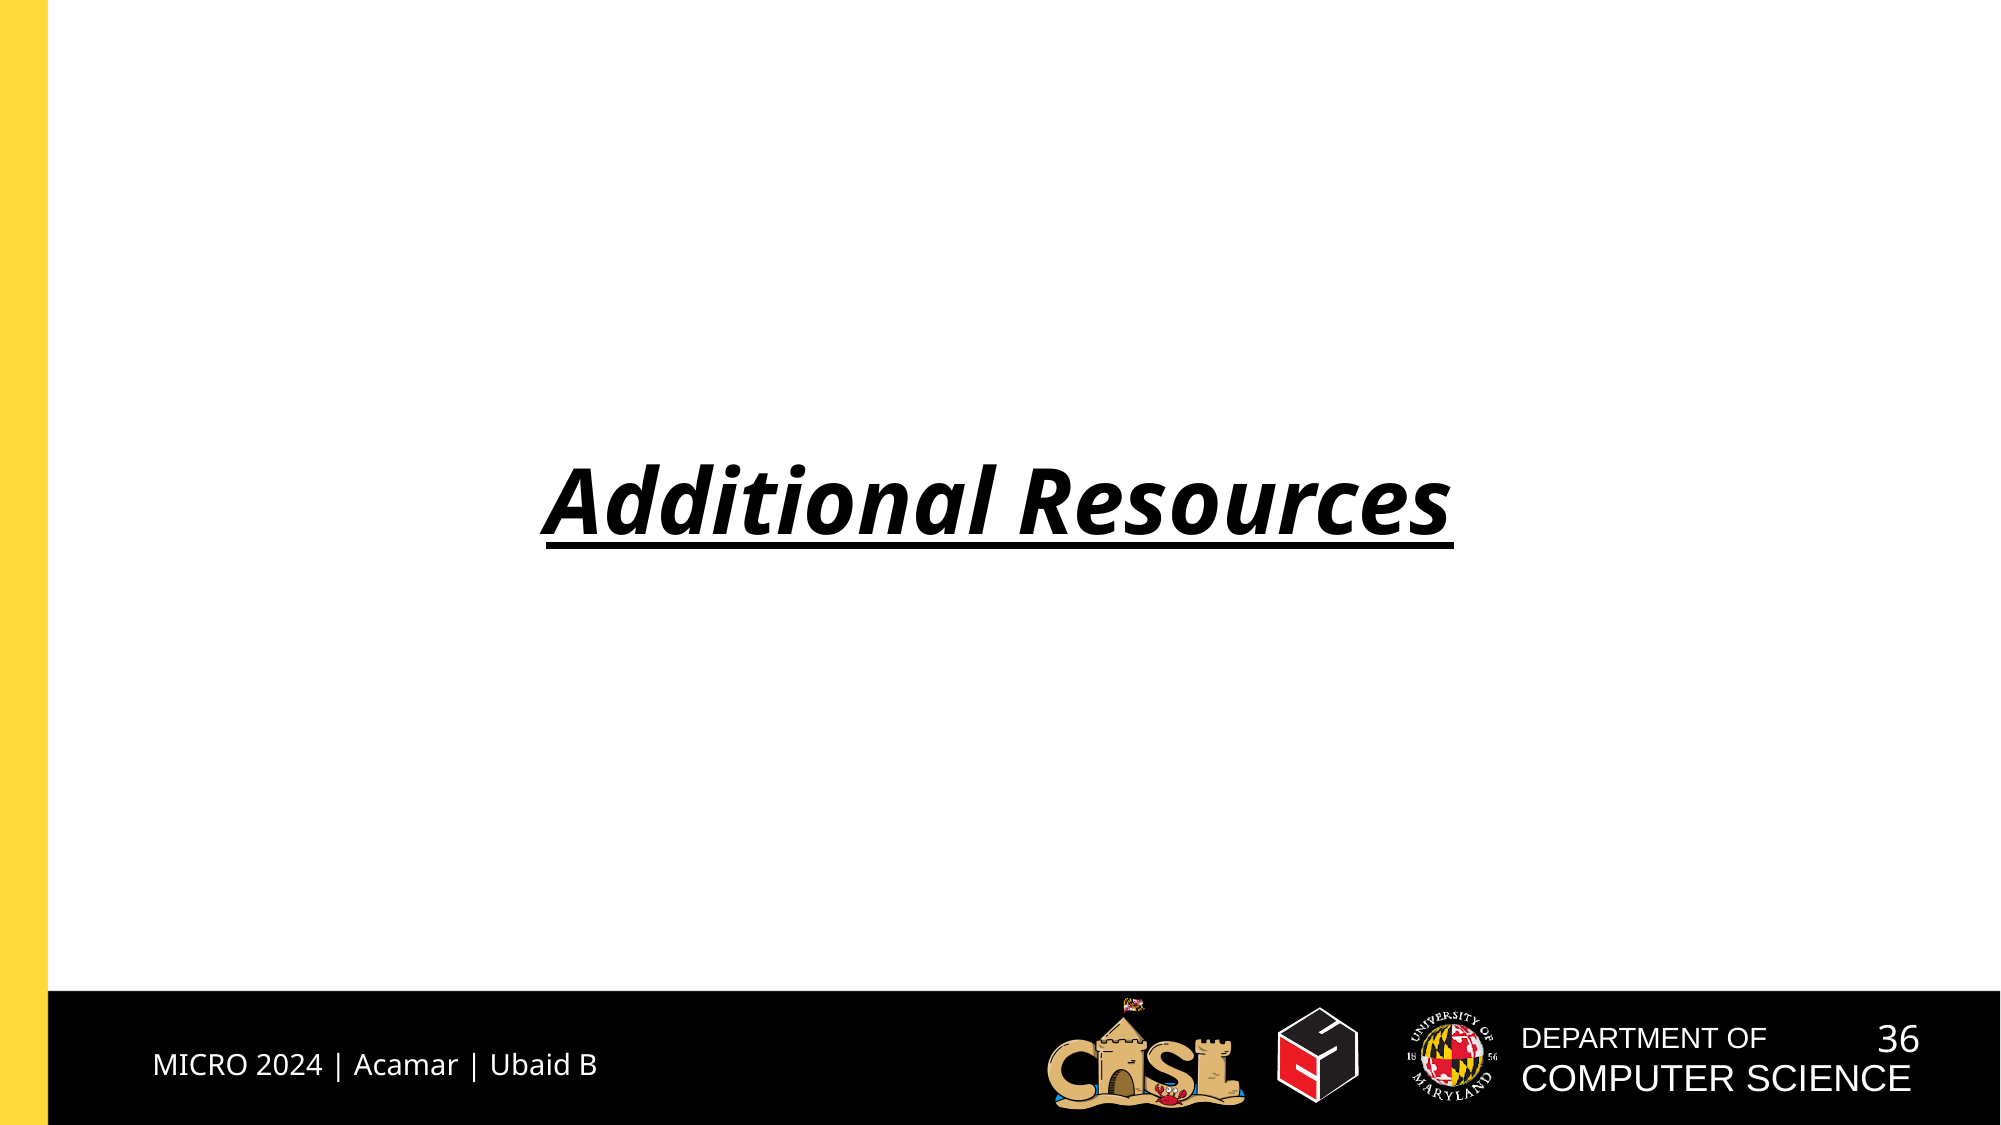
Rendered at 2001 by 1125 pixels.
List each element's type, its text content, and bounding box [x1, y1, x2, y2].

footer MICRO 2024 | Acamar | Ubaid B [137, 1033, 1338, 1094]
title Additional Resources [518, 425, 1482, 563]
picture [0, 0, 2001, 1125]
